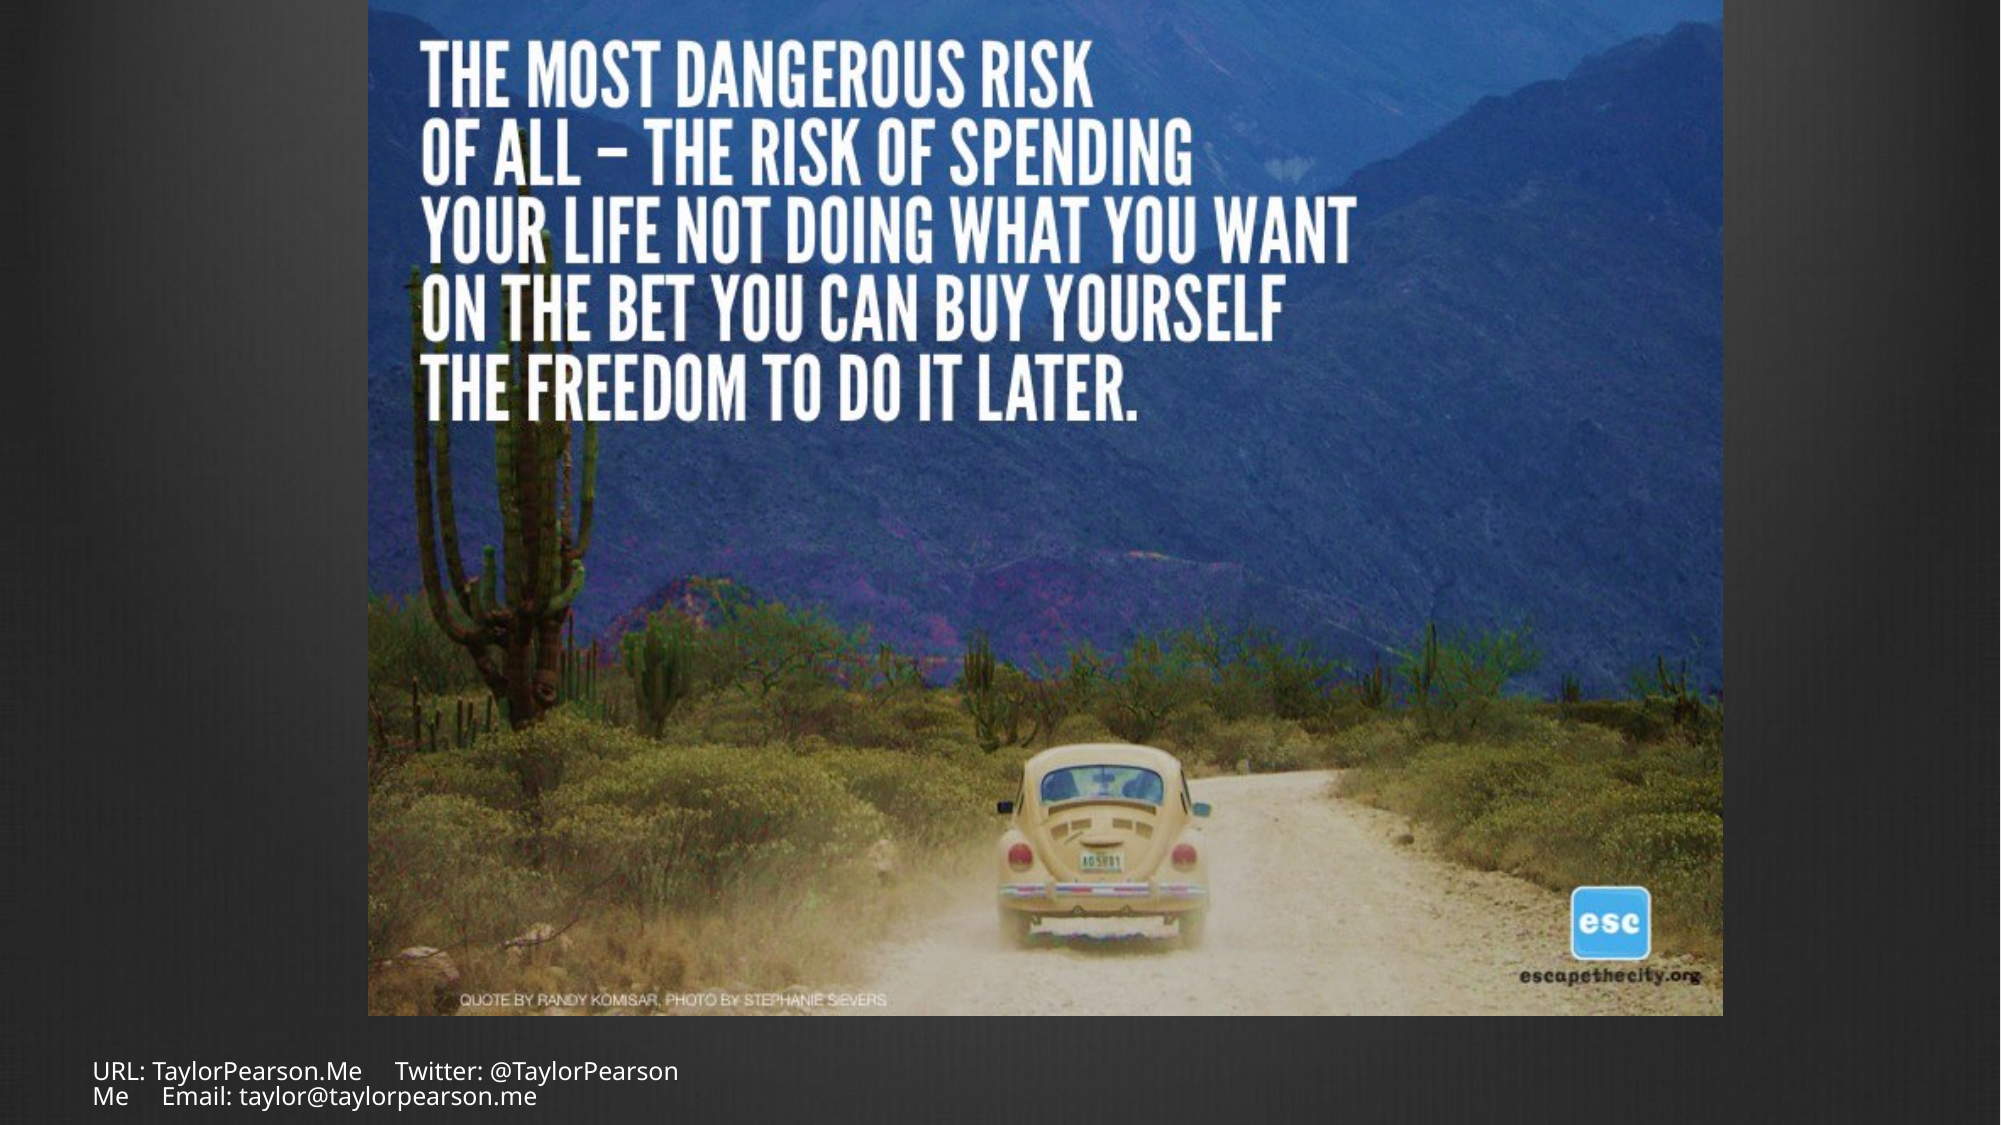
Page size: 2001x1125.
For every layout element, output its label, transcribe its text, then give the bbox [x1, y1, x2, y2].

footer URL: TaylorPearson.Me Twitter: @TaylorPearsonMe Email: taylor@taylorpearson.me [77, 1042, 711, 1103]
picture [368, 0, 1723, 1016]
